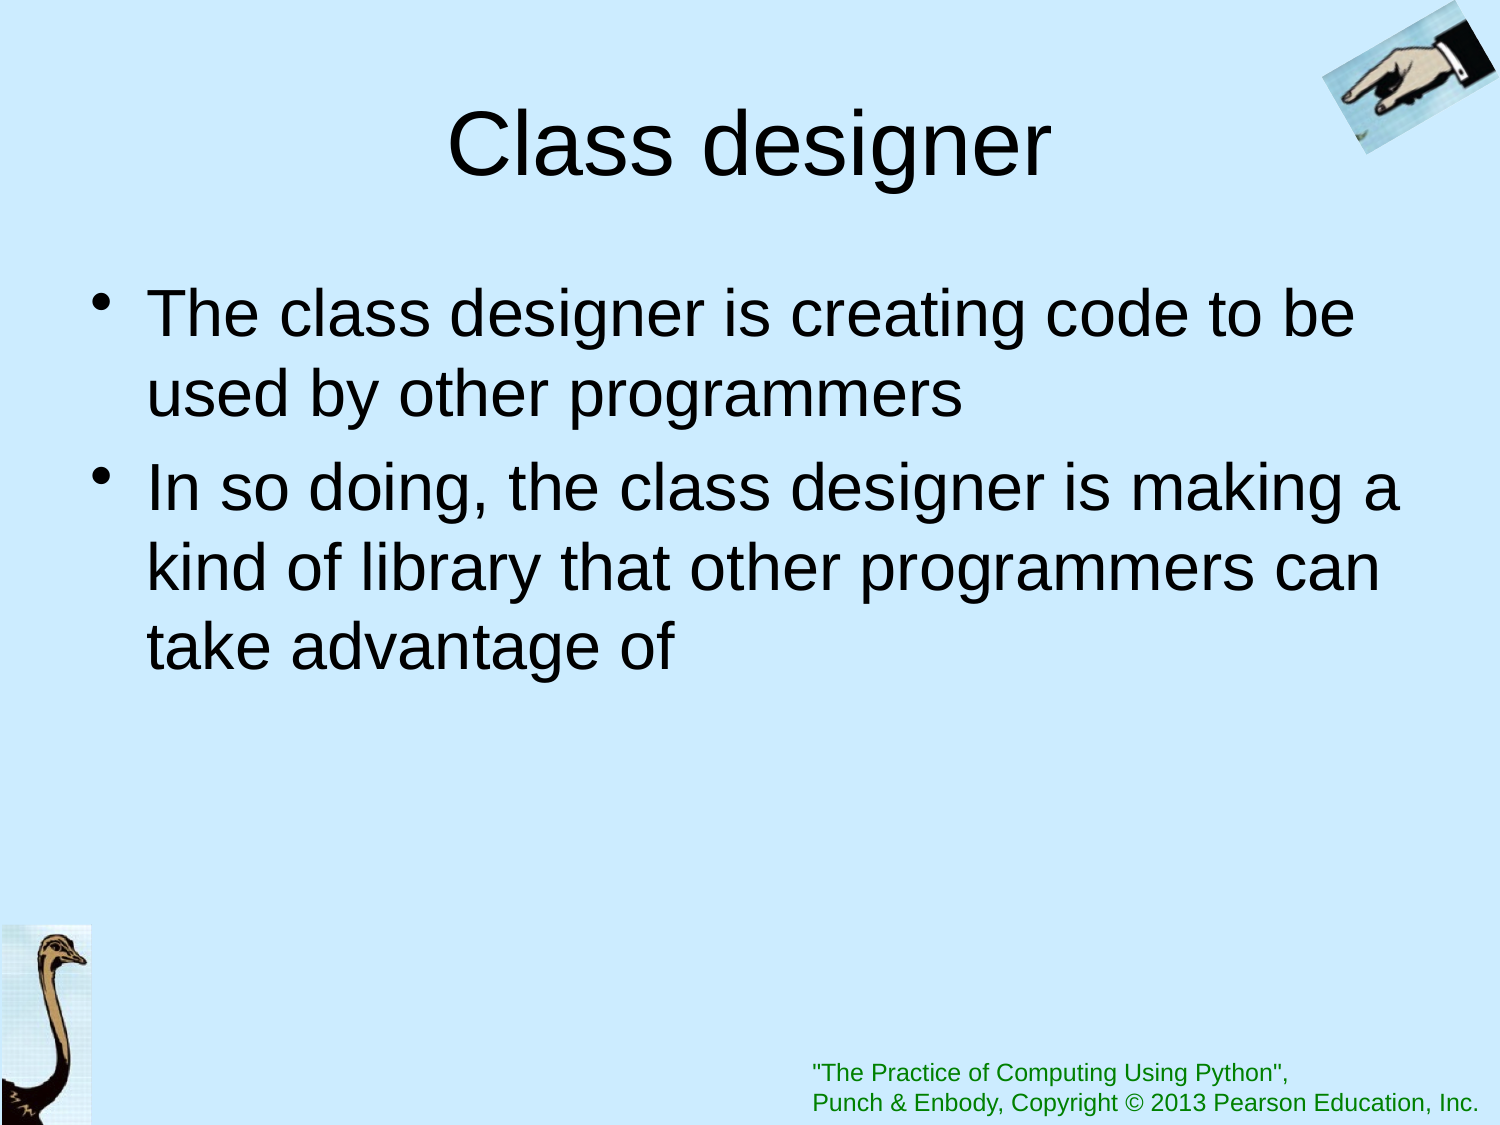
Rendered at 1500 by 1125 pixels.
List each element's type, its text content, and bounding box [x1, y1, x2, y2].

picture [1378, 0, 1499, 120]
title Class designer [75, 45, 1425, 233]
picture [2, 924, 92, 1125]
list The class designer is creating code to be used by other programmers In so doing, the class designer is making a kind of library that other programmers can take advantage of [75, 262, 1425, 1005]
